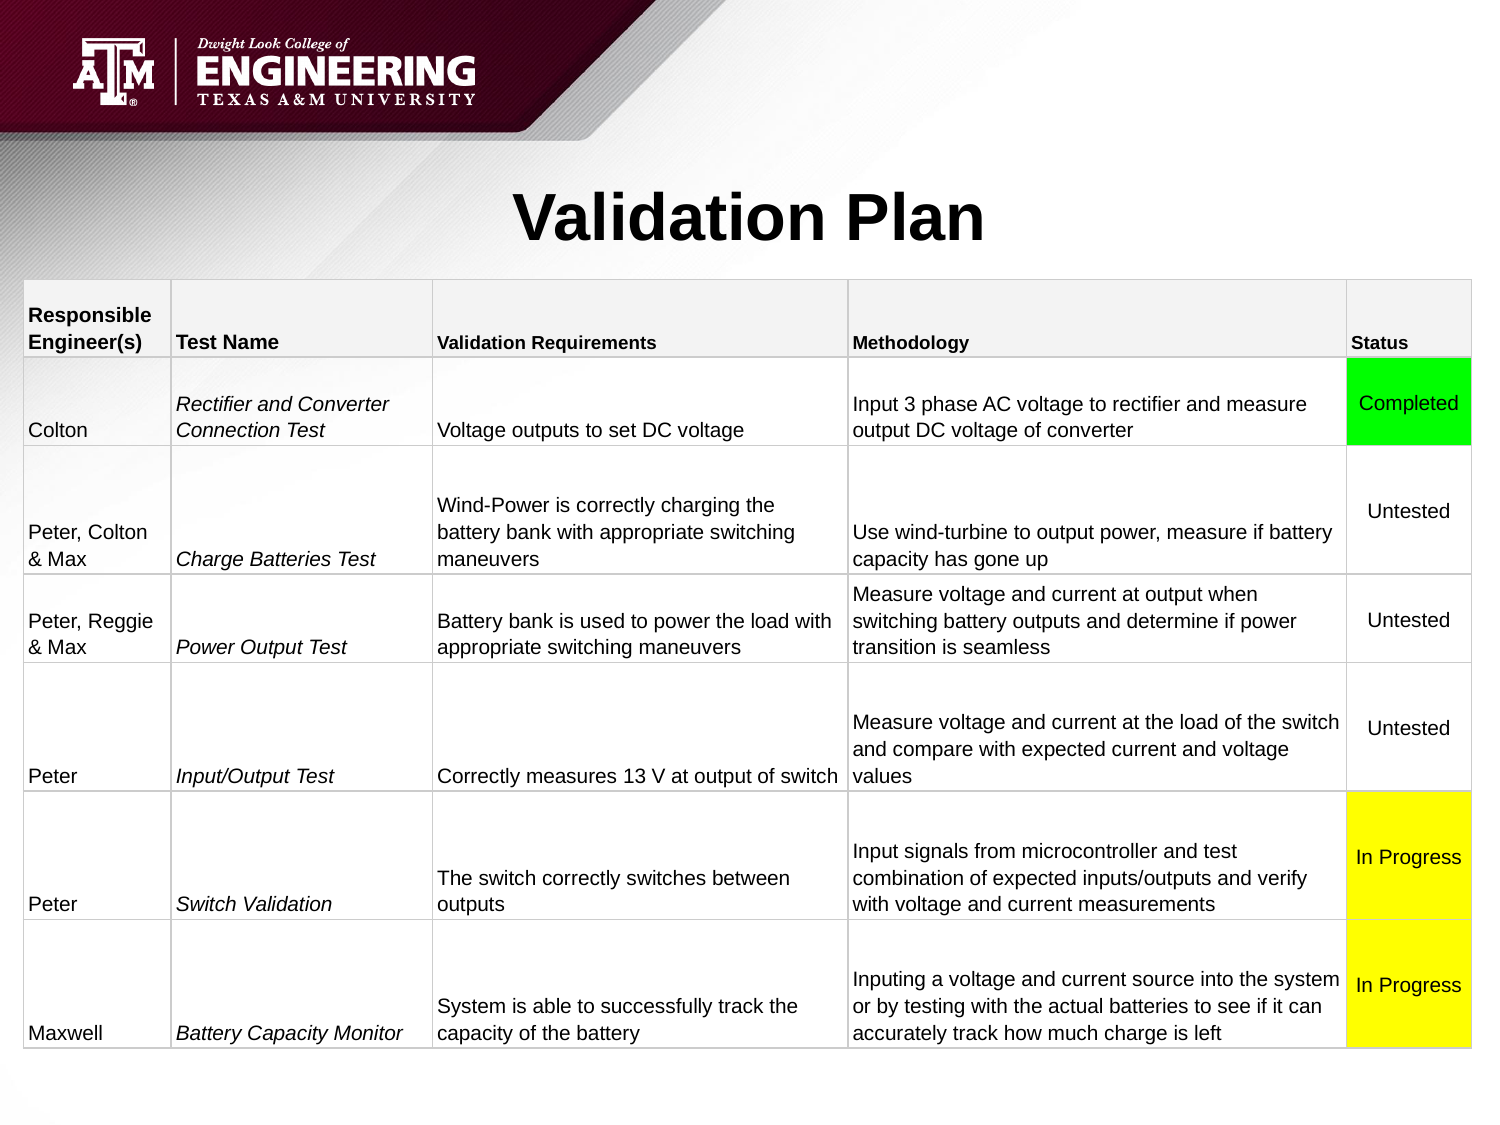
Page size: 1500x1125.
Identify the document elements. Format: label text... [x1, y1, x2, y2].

table_cell Completed [1347, 358, 1471, 445]
table_cell Charge Batteries Test [172, 446, 432, 573]
table_header Test Name [172, 280, 432, 356]
table_cell Battery Capacity Monitor [172, 920, 432, 1047]
table_cell Input signals from microcontroller and test combination of expected inputs/outputs and verify with voltage and current measurements [849, 792, 1346, 919]
table_cell Battery bank is used to power the load with appropriate switching maneuvers [433, 575, 847, 662]
table_cell Untested [1347, 575, 1471, 662]
table_cell In Progress [1347, 792, 1471, 919]
table_cell Peter [24, 663, 170, 790]
table_cell Measure voltage and current at the load of the switch and compare with expected current and voltage values [849, 663, 1346, 790]
table_header Responsible Engineer(s) [24, 280, 170, 356]
table_cell Switch Validation [172, 792, 432, 919]
table_cell Peter [24, 792, 170, 919]
table_cell Use wind-turbine to output power, measure if battery capacity has gone up [849, 446, 1346, 573]
table_cell Inputing a voltage and current source into the system or by testing with the actual batteries to see if it can accurately track how much charge is left [849, 920, 1346, 1047]
table_cell Correctly measures 13 V at output of switch [433, 663, 847, 790]
table_cell Rectifier and Converter Connection Test [172, 358, 432, 445]
table_header Methodology [849, 280, 1346, 356]
table_cell Input 3 phase AC voltage to rectifier and measure output DC voltage of converter [849, 358, 1346, 445]
table_cell Voltage outputs to set DC voltage [433, 358, 847, 445]
table_cell Maxwell [24, 920, 170, 1047]
table_cell System is able to successfully track the capacity of the battery [433, 920, 847, 1047]
table_cell Peter, Reggie & Max [24, 575, 170, 662]
table_cell Peter, Colton & Max [24, 446, 170, 573]
title Validation Plan [75, 147, 1425, 279]
table_cell The switch correctly switches between outputs [433, 792, 847, 919]
table_cell Colton [24, 358, 170, 445]
table_cell Untested [1347, 446, 1471, 573]
table_cell Wind-Power is correctly charging the battery bank with appropriate switching maneuvers [433, 446, 847, 573]
table_cell Untested [1347, 663, 1471, 790]
table_cell Input/Output Test [172, 663, 432, 790]
table_header Validation Requirements [433, 280, 847, 356]
table_header Status [1347, 280, 1471, 356]
picture [0, 0, 1500, 1125]
table_cell Measure voltage and current at output when switching battery outputs and determine if power transition is seamless [849, 575, 1346, 662]
table_cell Power Output Test [172, 575, 432, 662]
table_cell In Progress [1347, 920, 1471, 1047]
